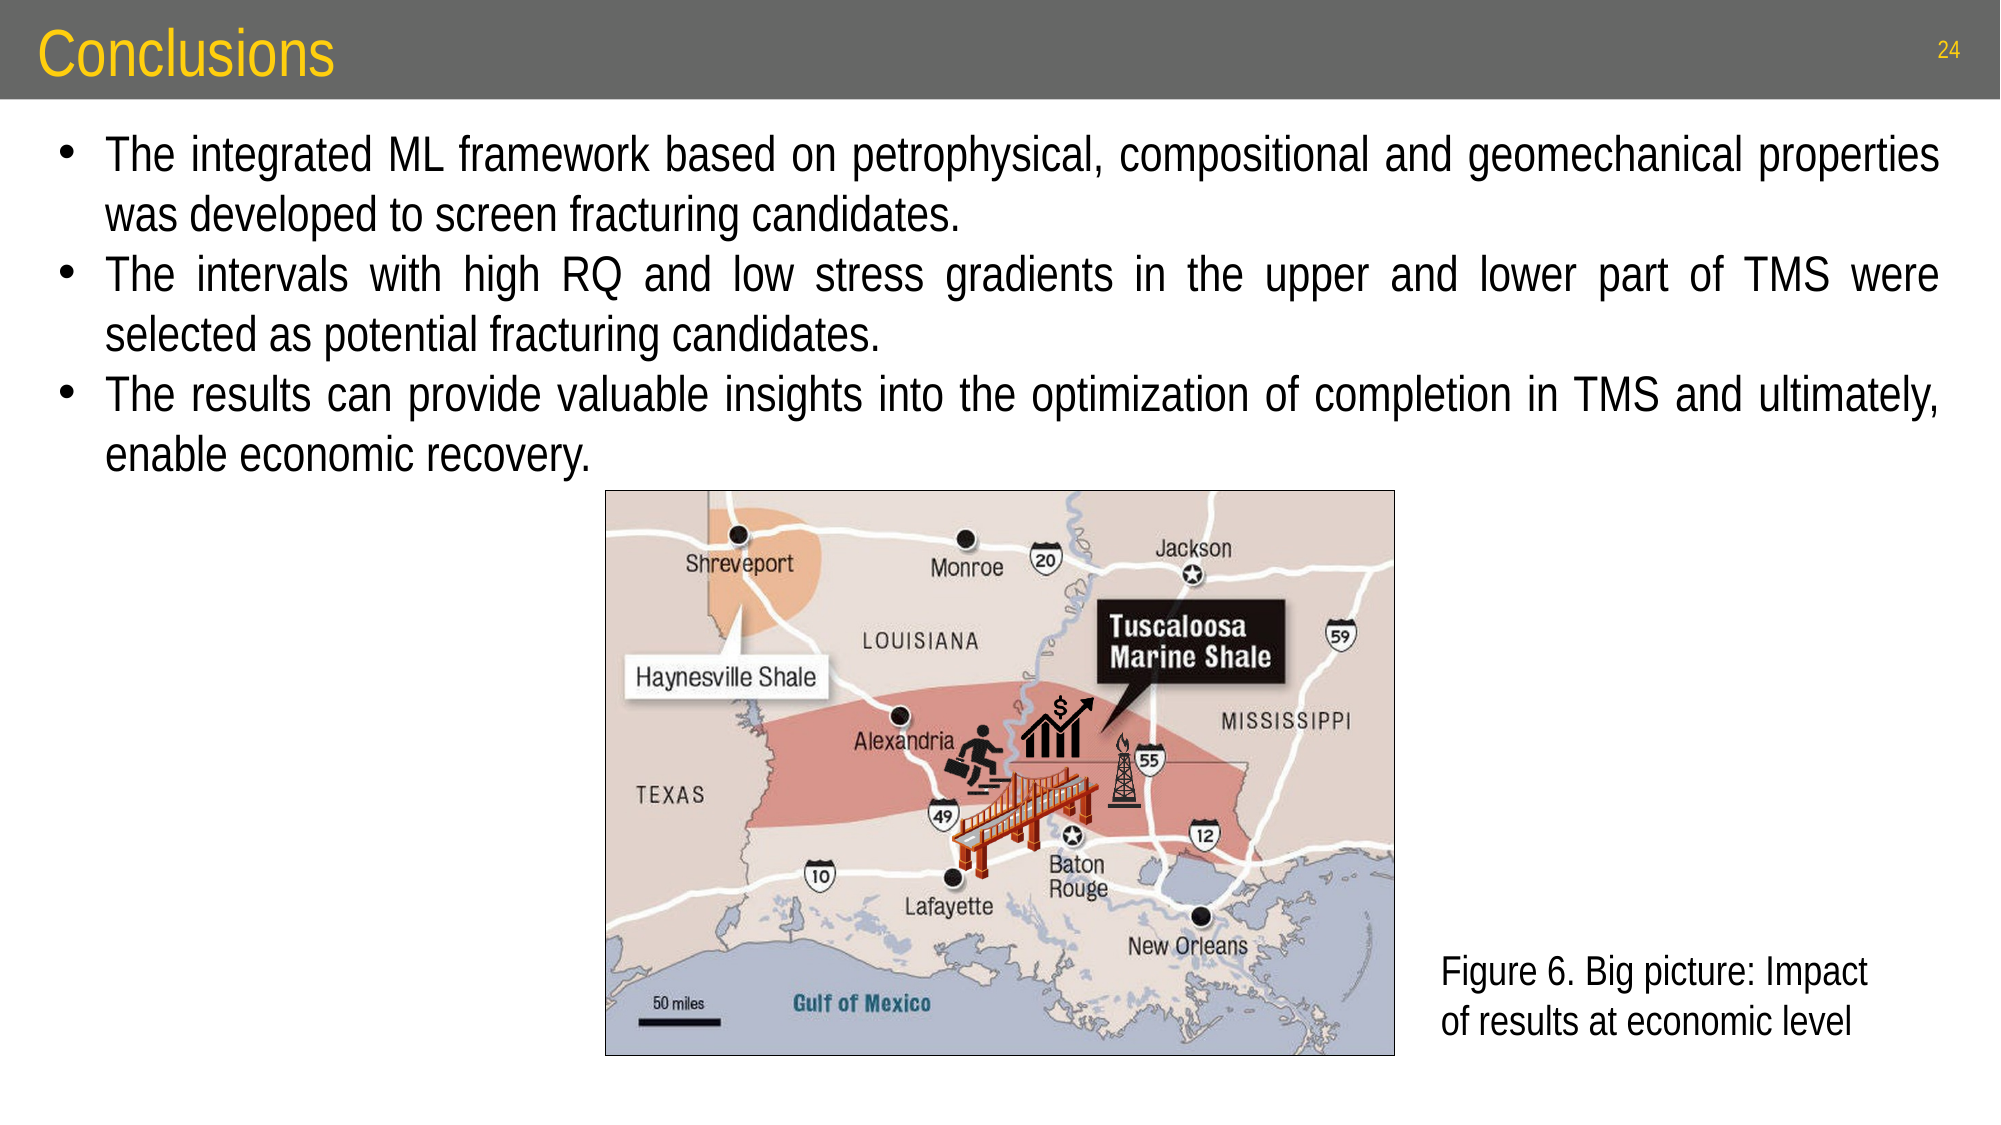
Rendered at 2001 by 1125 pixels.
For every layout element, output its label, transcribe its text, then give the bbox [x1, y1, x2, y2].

text_box Figure 6. Big picture: Impact of results at economic level [1426, 936, 1918, 1052]
slide_number 24 [1917, 18, 1981, 79]
text_box The integrated ML framework based on petrophysical, compositional and geomechanical properties was developed to screen fracturing candidates. The intervals with high RQ and low stress gradients in the upper and lower part of TMS were selected as potential fracturing candidates. The results can provide valuable insights into the optimization of completion in TMS and ultimately, enable economic recovery. [43, 114, 1957, 549]
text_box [605, 490, 1395, 1056]
title Conclusions [0, 0, 2000, 100]
